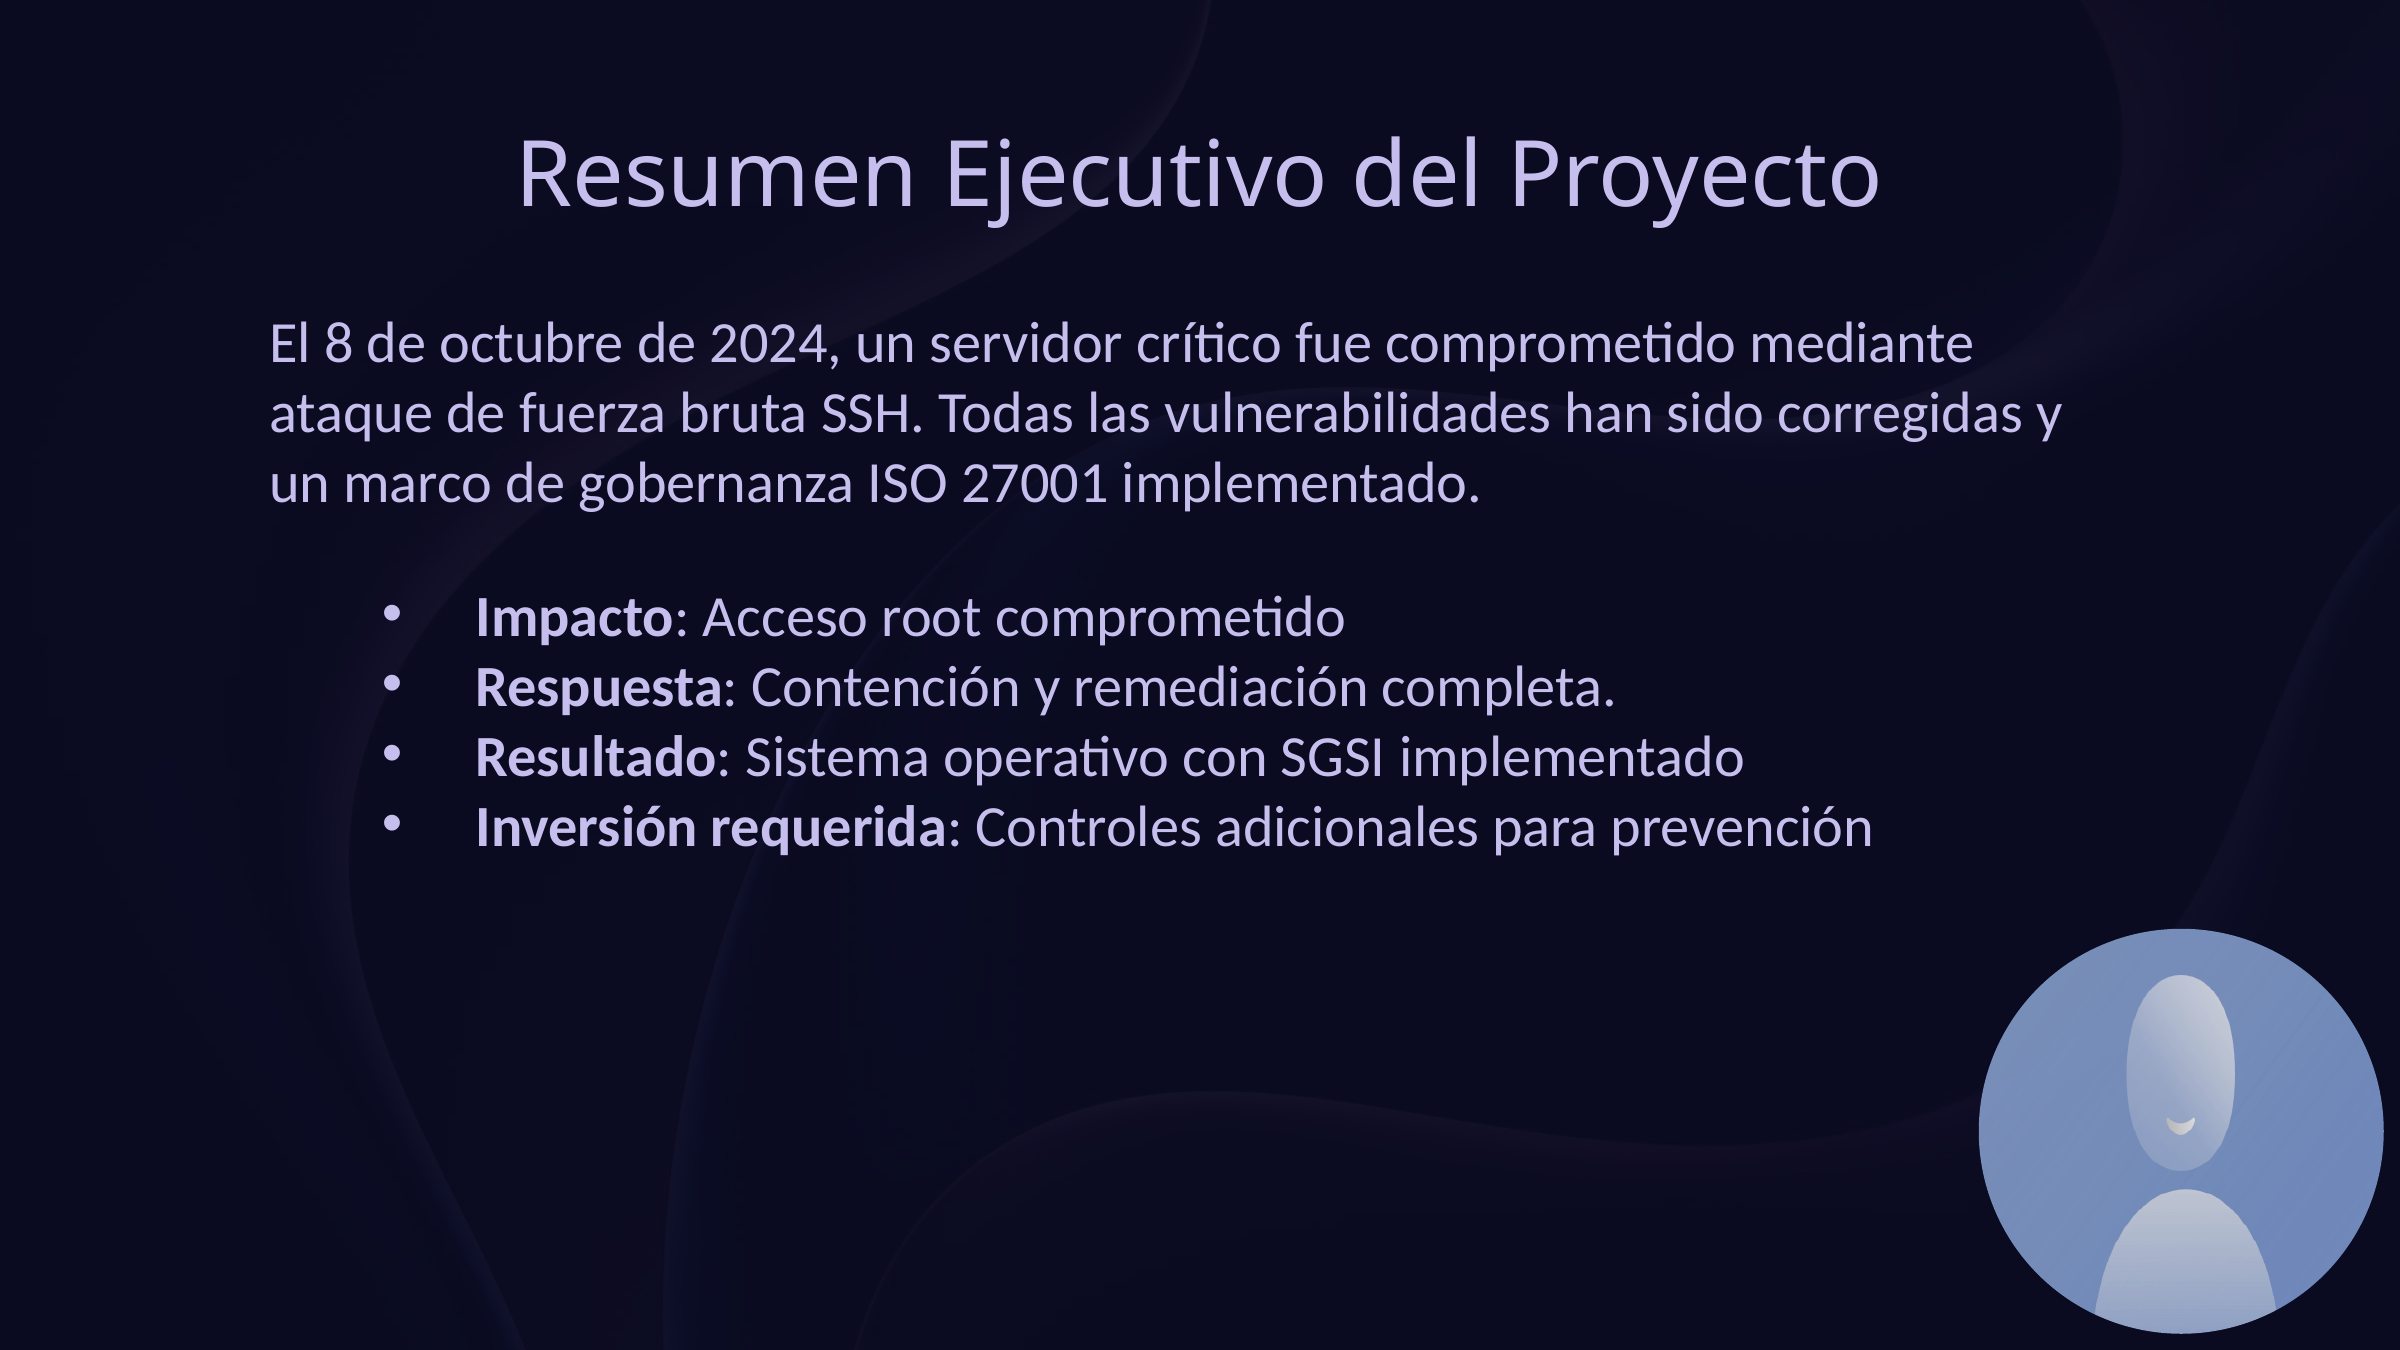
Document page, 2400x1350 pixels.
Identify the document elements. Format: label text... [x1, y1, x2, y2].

text_box El 8 de octubre de 2024, un servidor crítico fue comprometido mediante ataque de fuerza bruta SSH. Todas las vulnerabilidades han sido corregidas y un marco de gobernanza ISO 27001 implementado. [254, 296, 2146, 521]
picture [1971, 928, 2400, 1339]
text_box Impacto: Acceso root comprometido Respuesta: Contención y remediación completa. Resultado: Sistema operativo con SGSI implementado Inversión requerida: Controles adicionales para prevención [367, 570, 2033, 955]
text_box Resumen Ejecutivo del Proyecto [394, 121, 2006, 260]
